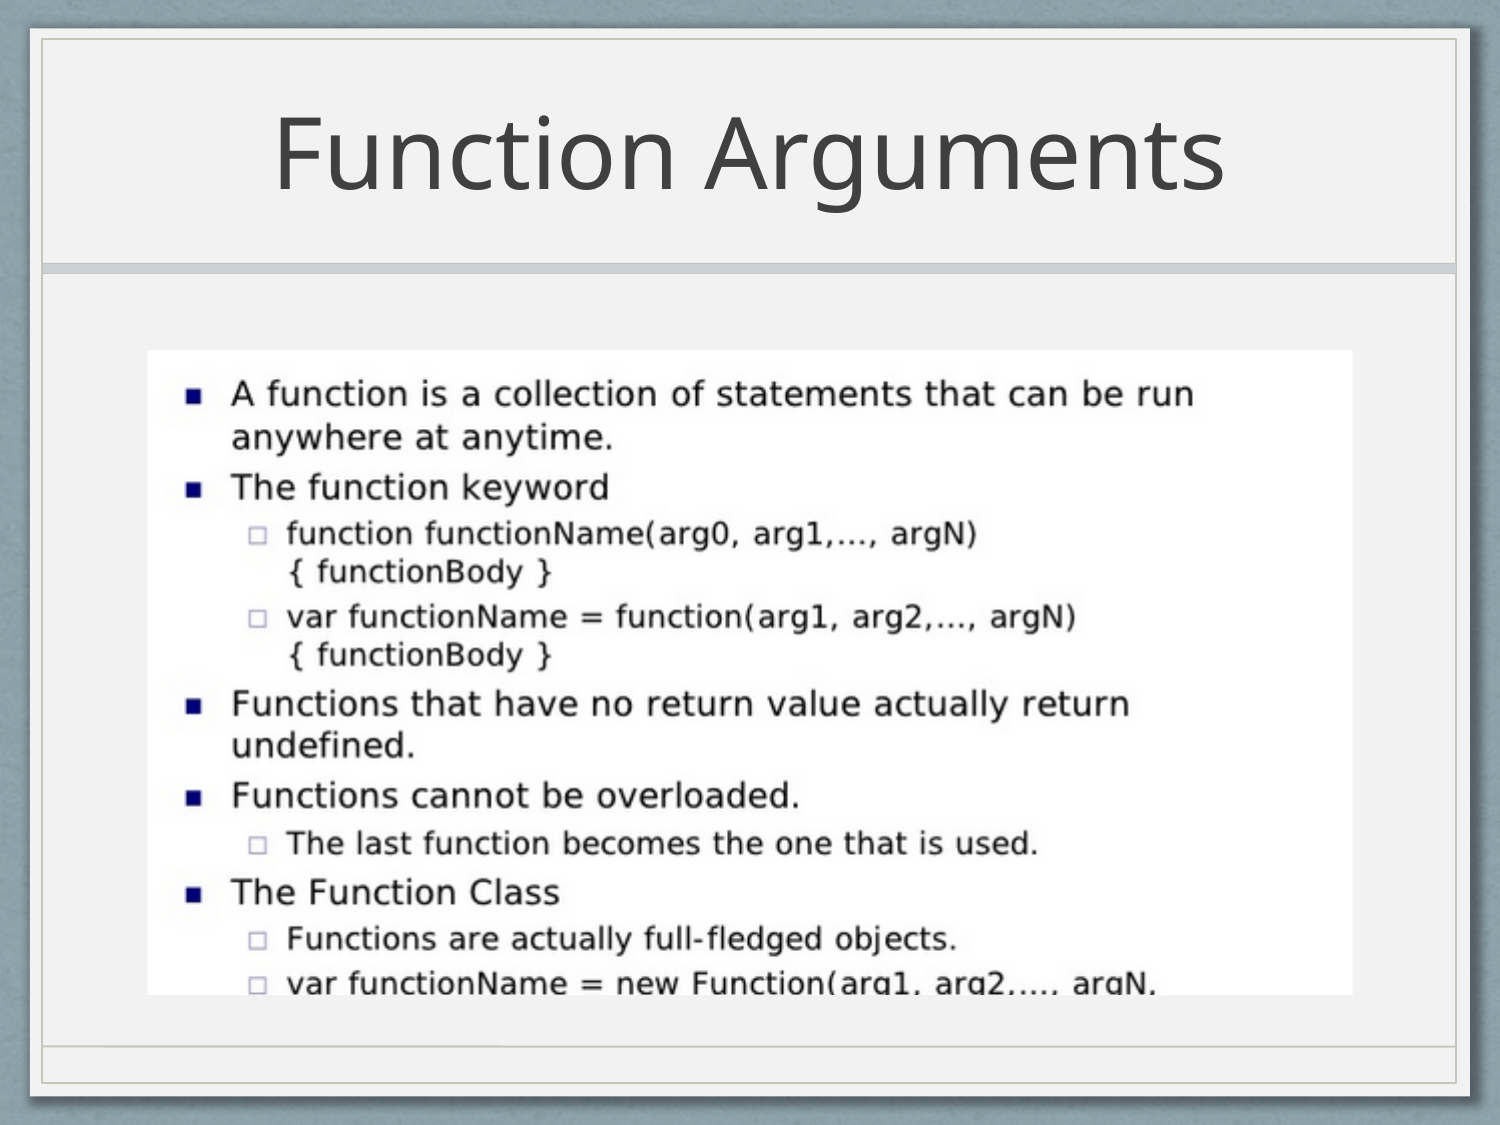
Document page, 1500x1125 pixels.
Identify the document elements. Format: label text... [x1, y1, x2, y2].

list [147, 349, 1354, 996]
title Function Arguments [147, 40, 1353, 260]
